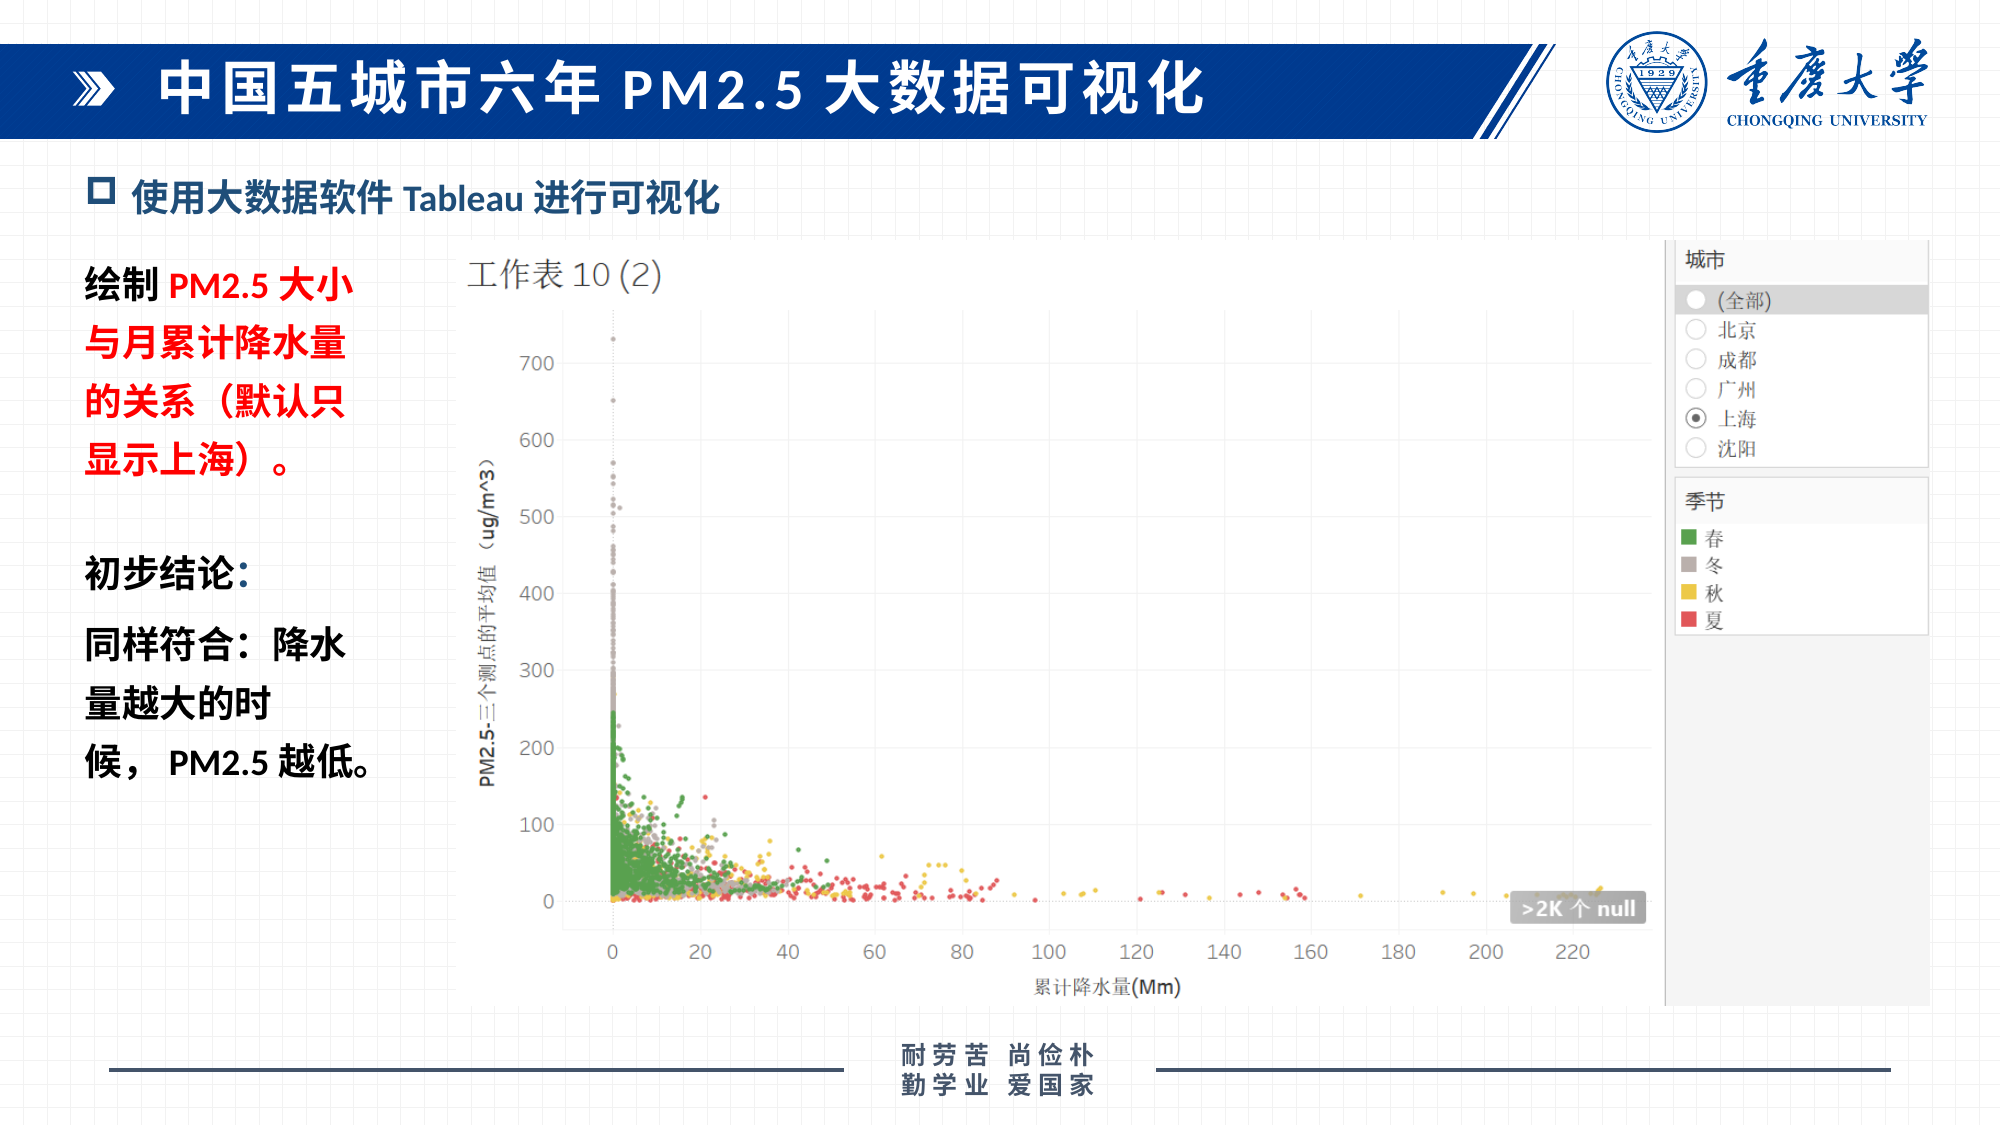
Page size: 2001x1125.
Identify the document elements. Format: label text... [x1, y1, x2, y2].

picture [1606, 31, 1928, 133]
picture [456, 240, 1930, 1006]
text_box 绘制PM2.5大小与月累计降水量的关系（默认只显示上海）。 [70, 239, 397, 489]
text_box 初步结论： 同样符合：降水量越大的时候，PM2.5越低。 [70, 529, 397, 791]
text_box 使用大数据软件Tableau进行可视化 [70, 152, 1705, 226]
list 中国五城市六年PM2.5大数据可视化 [108, 51, 1356, 136]
